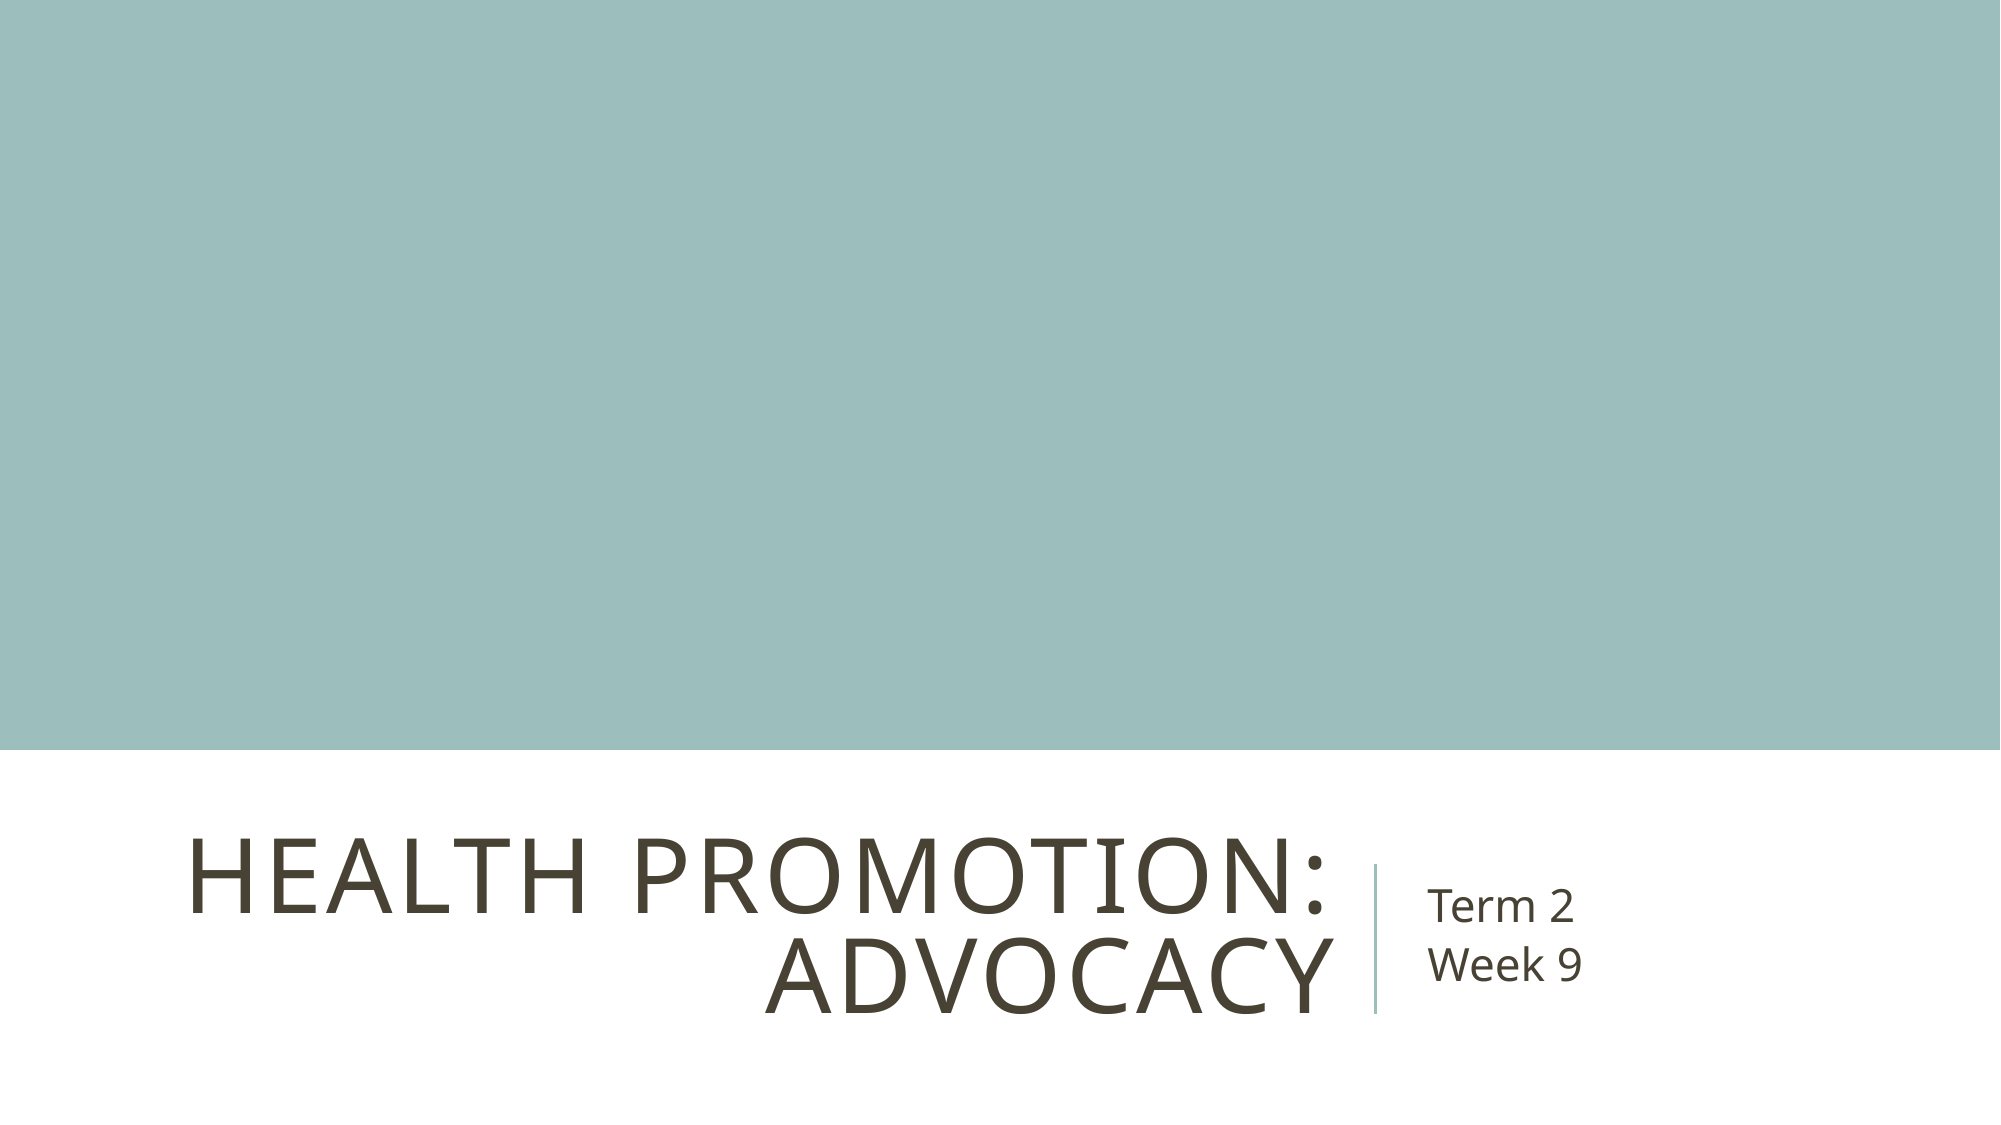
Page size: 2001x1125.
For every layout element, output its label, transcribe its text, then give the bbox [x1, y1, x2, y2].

title Health promotion: advocacy [75, 813, 1350, 1054]
subtitle Term 2 Week 9 [1412, 813, 1938, 1054]
